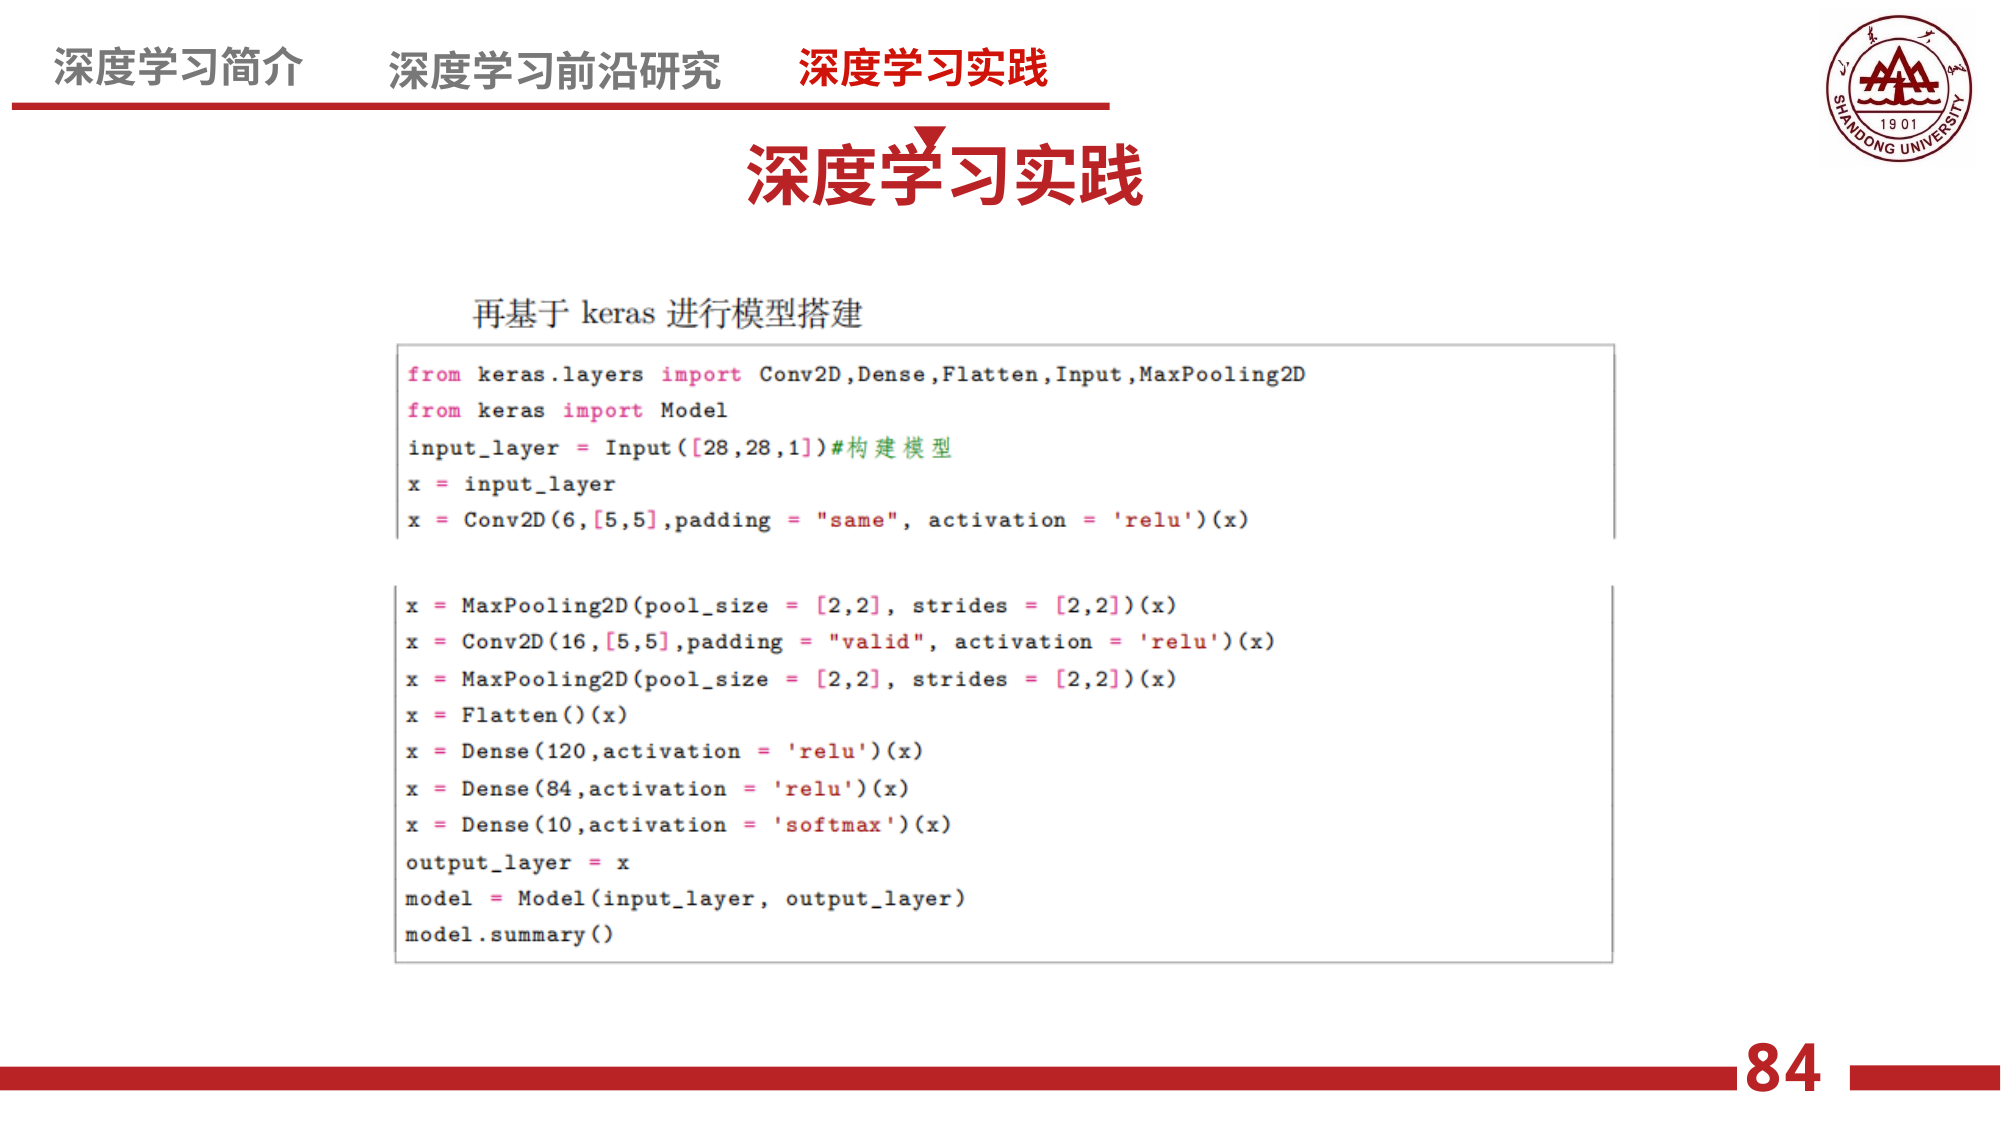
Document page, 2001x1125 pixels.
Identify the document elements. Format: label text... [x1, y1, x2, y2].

text_box 深度学习实践 [699, 126, 1161, 222]
picture [1820, 9, 1977, 167]
picture [367, 281, 1634, 979]
